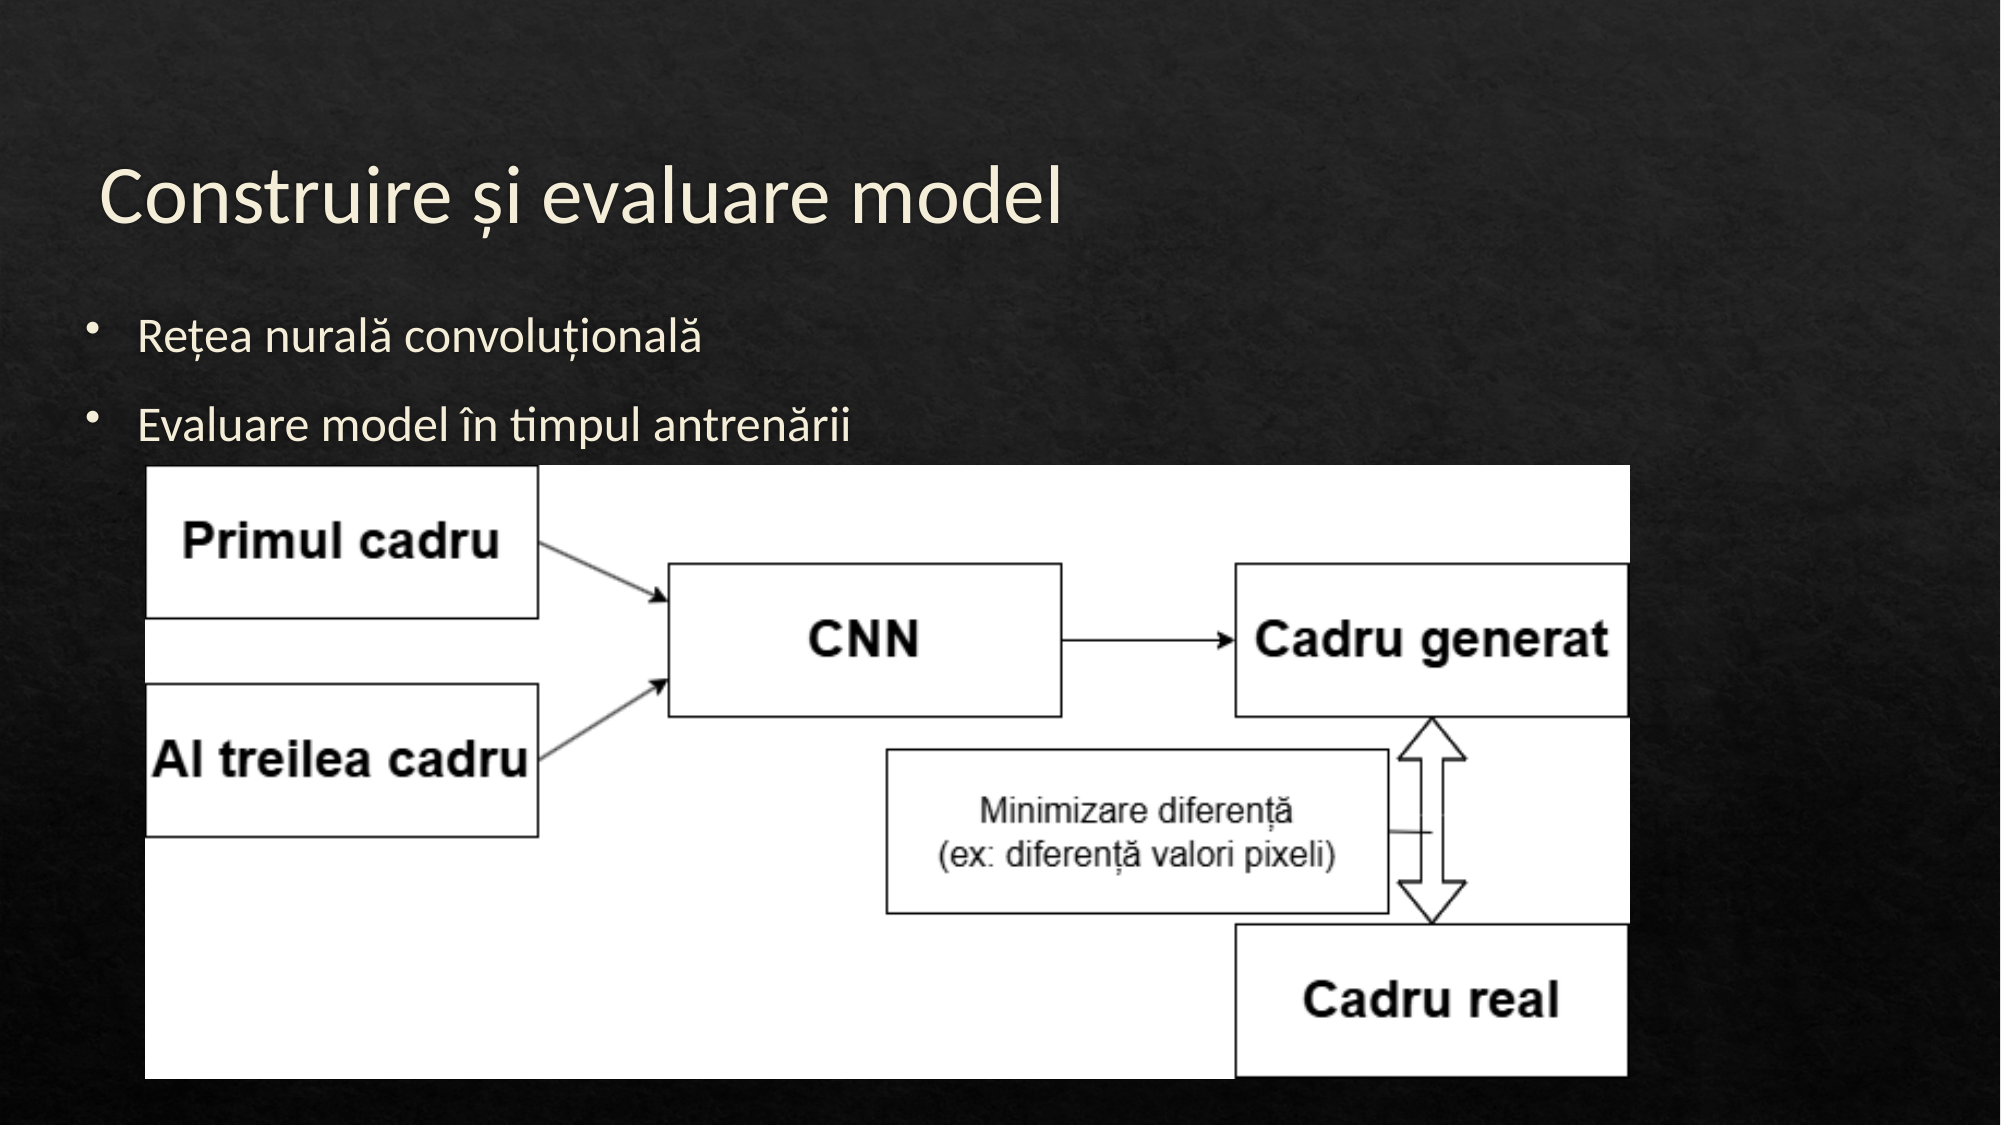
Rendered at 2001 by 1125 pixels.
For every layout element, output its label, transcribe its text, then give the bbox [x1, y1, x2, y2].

list Rețea nurală convoluțională Evaluare model în timpul antrenării [65, 289, 1786, 466]
title Construire și evaluare model [84, 90, 1250, 250]
picture [145, 465, 1631, 1079]
